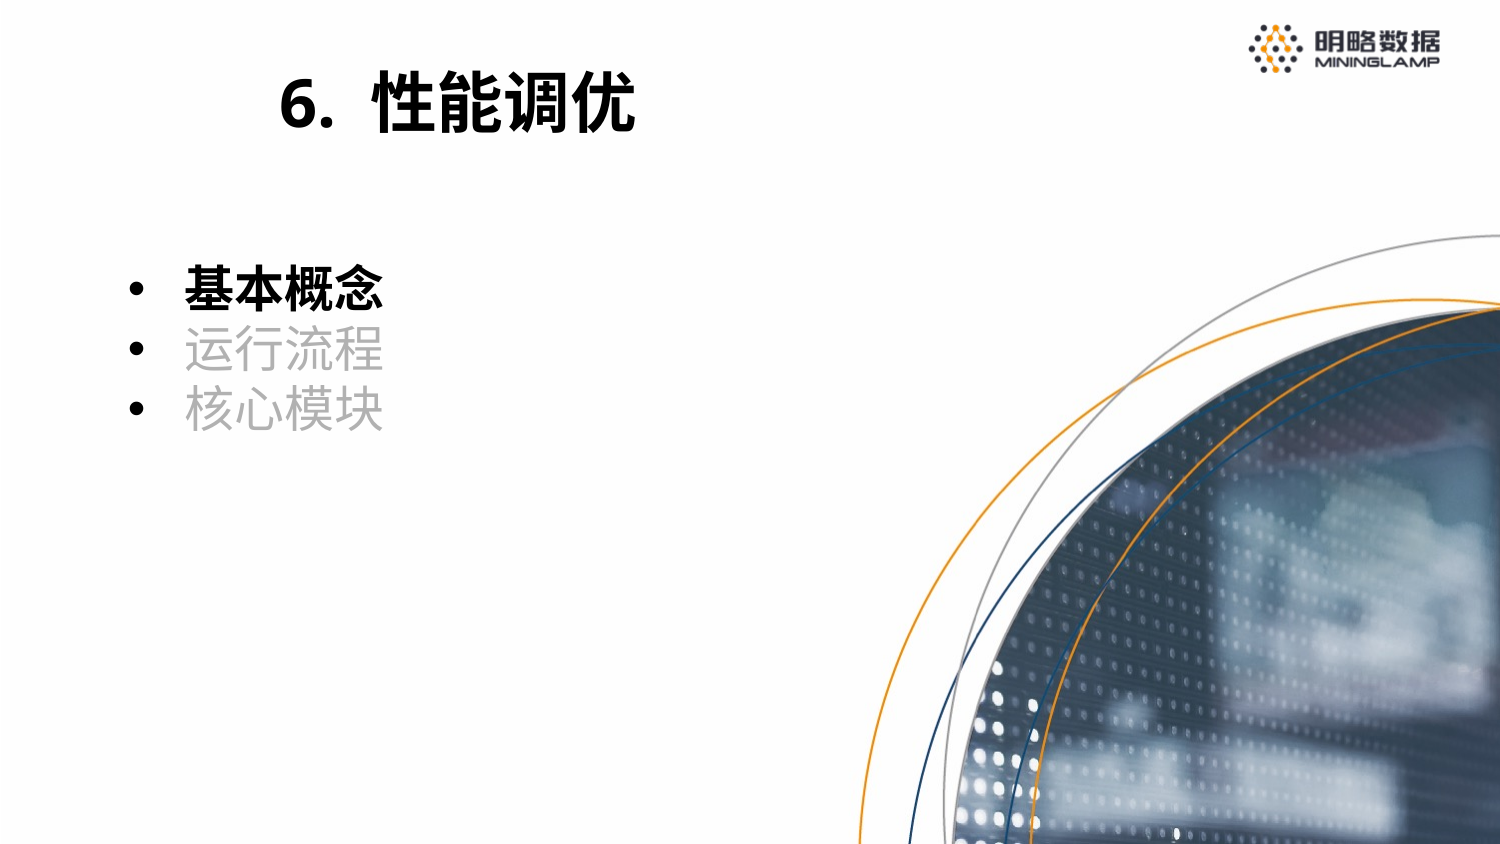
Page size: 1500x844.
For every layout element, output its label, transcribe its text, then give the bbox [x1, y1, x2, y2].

text_box 基本概念 运行流程 核心模块 [113, 250, 812, 446]
picture [1, 0, 1500, 844]
text_box 6. 性能调优 [265, 53, 1171, 228]
